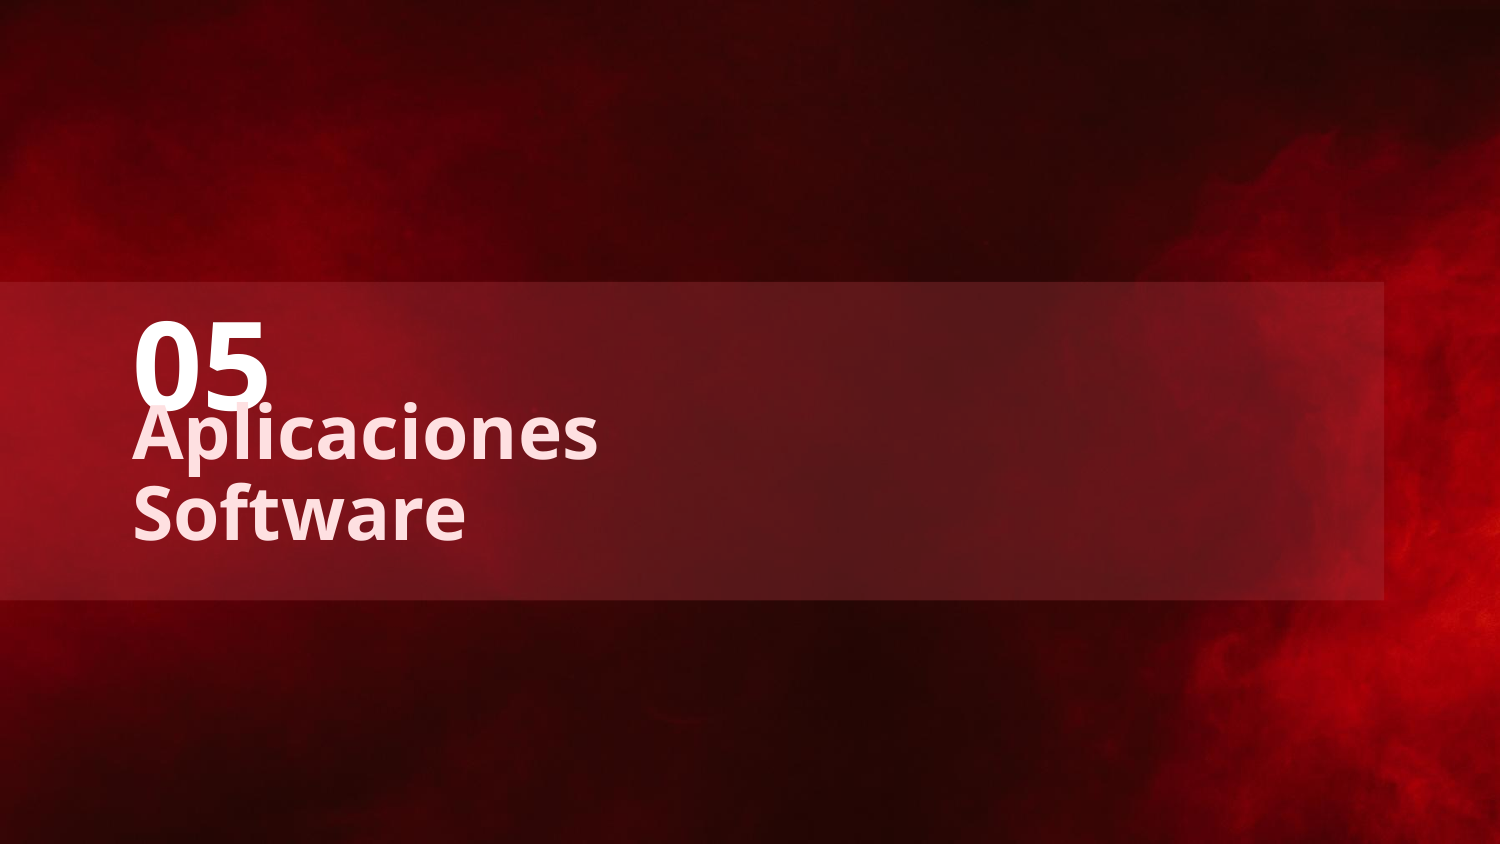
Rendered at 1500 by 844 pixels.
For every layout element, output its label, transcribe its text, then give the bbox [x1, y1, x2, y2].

title Aplicaciones Software [116, 431, 900, 521]
picture [0, 0, 1500, 844]
title 05 [116, 290, 335, 431]
